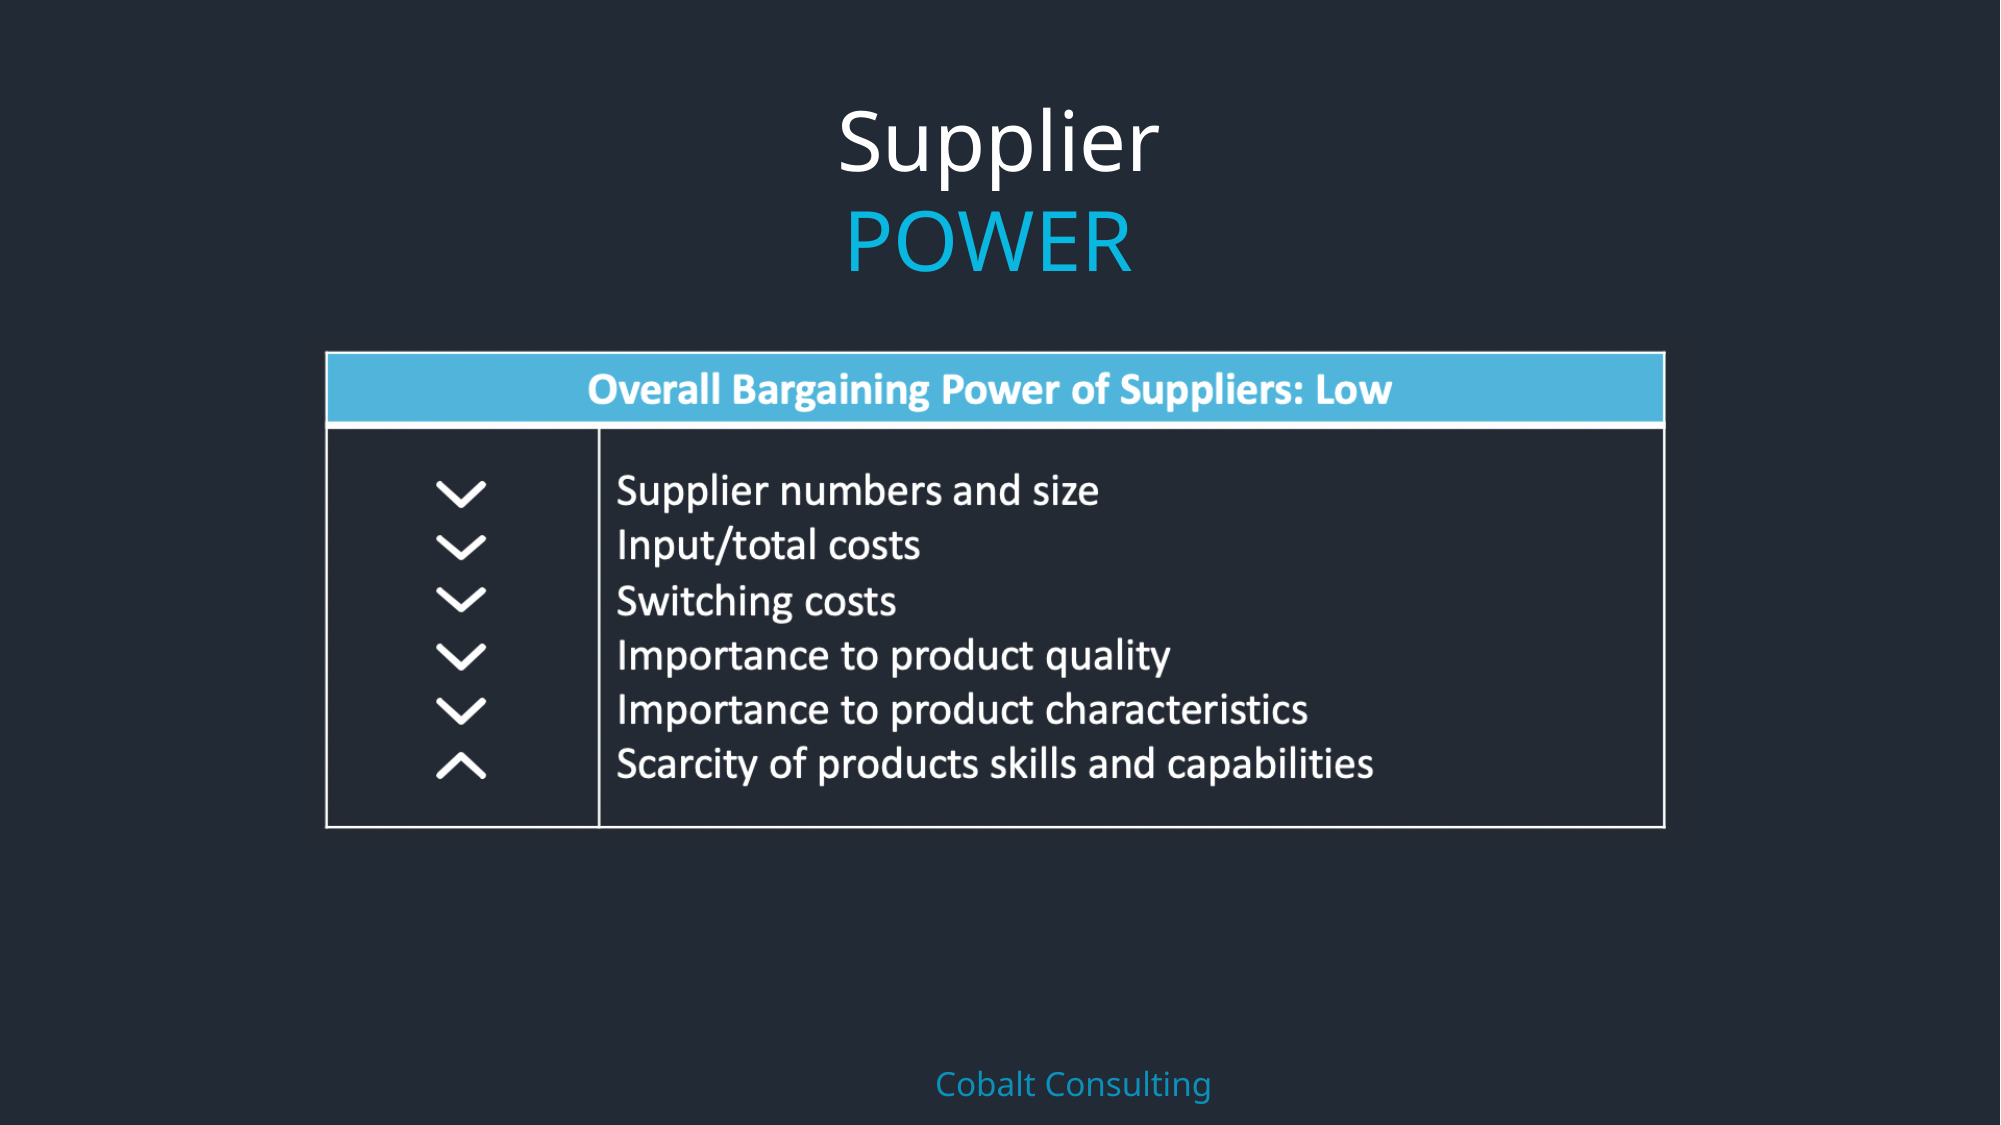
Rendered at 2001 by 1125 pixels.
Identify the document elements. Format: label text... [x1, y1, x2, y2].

picture [308, 333, 1690, 852]
text_box Cobalt Consulting [770, 1055, 1228, 1111]
text_box Supplier POWER [645, 80, 1353, 296]
